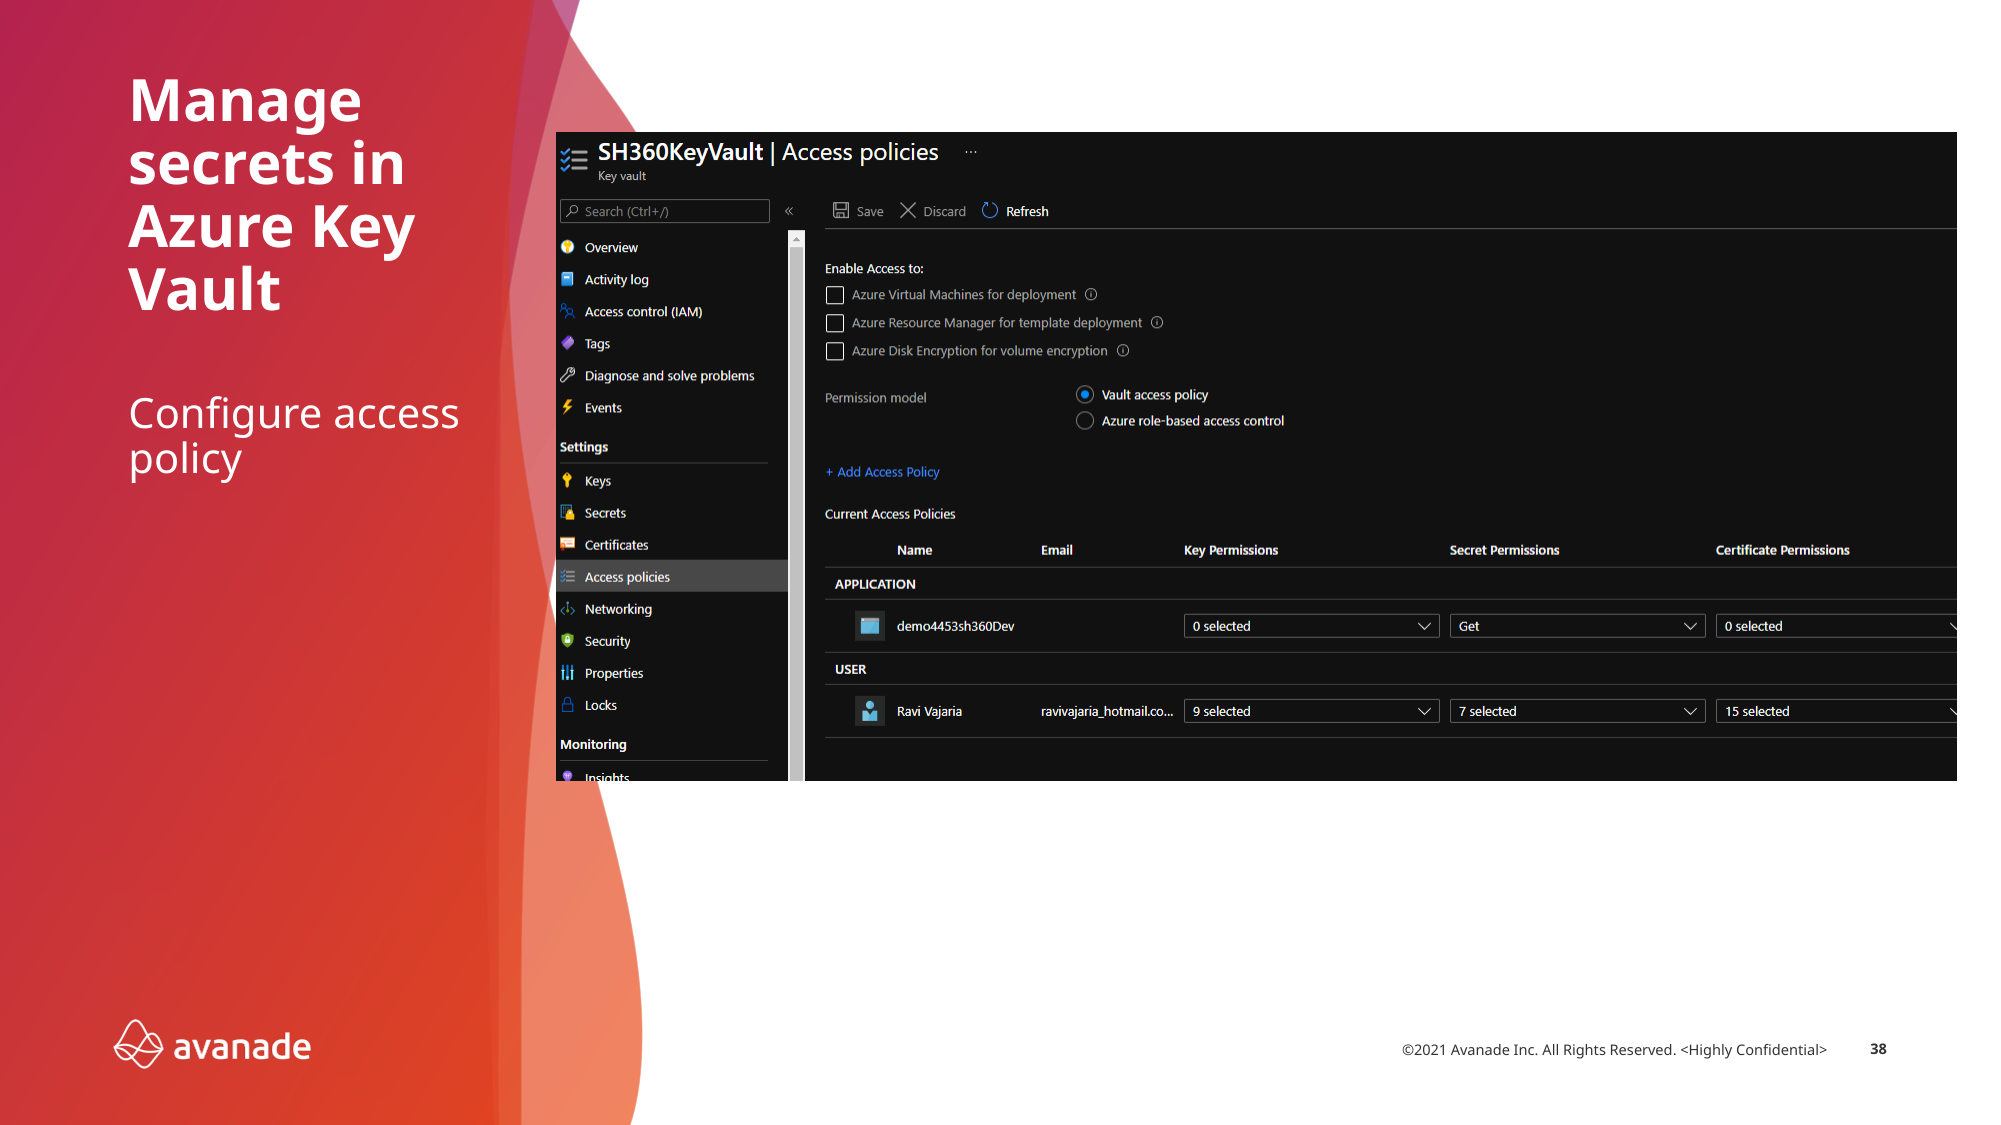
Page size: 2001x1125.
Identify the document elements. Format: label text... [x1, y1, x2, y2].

title Manage secrets in Azure Key Vault [113, 64, 496, 357]
list Configure access policy [113, 384, 496, 975]
picture [0, 0, 1957, 1125]
